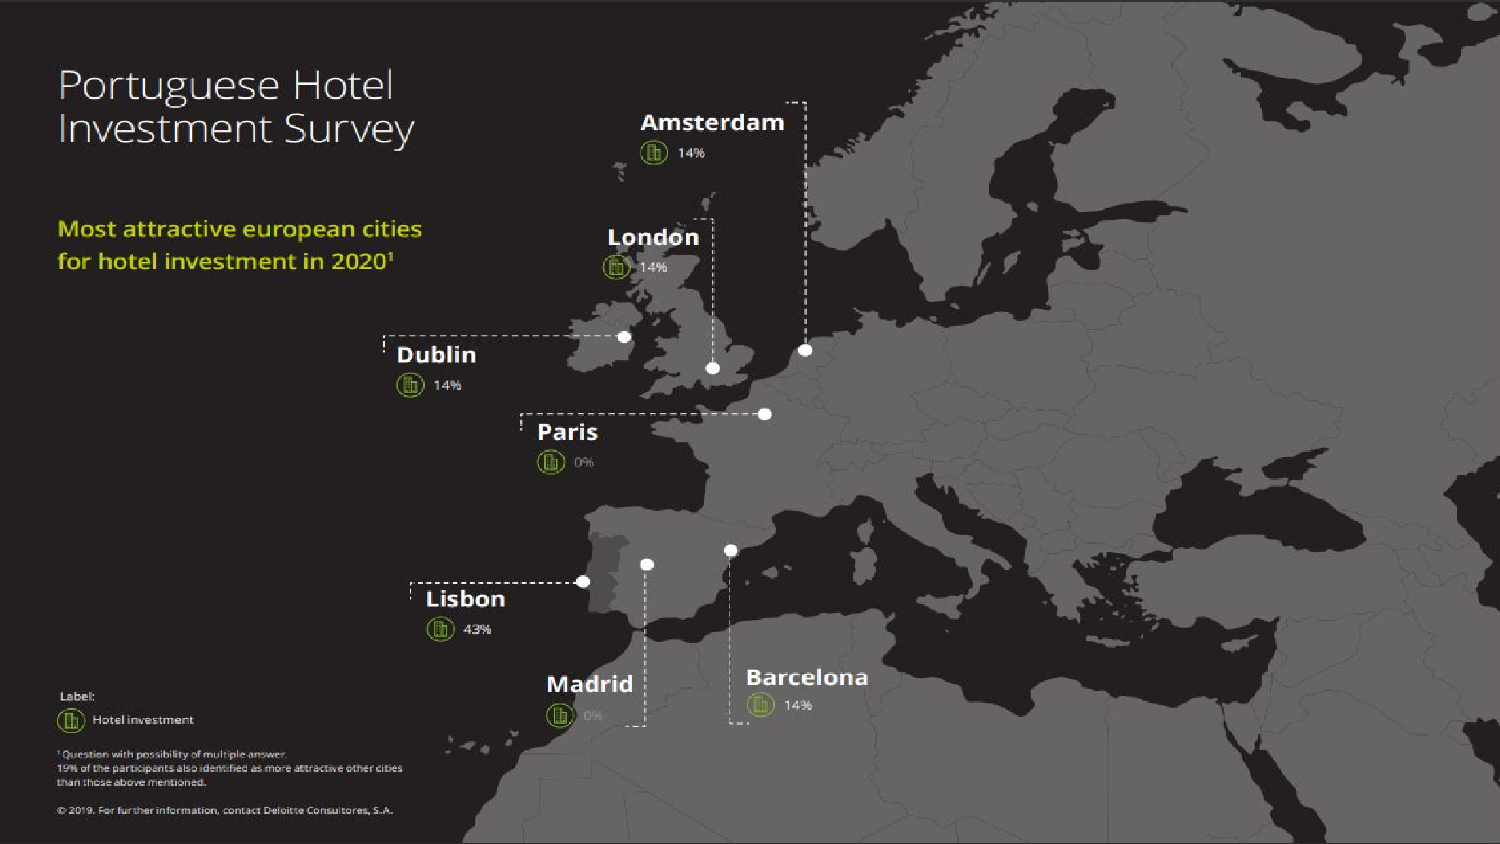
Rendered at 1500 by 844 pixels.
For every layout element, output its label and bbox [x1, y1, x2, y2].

text_box [0, 0, 1500, 844]
